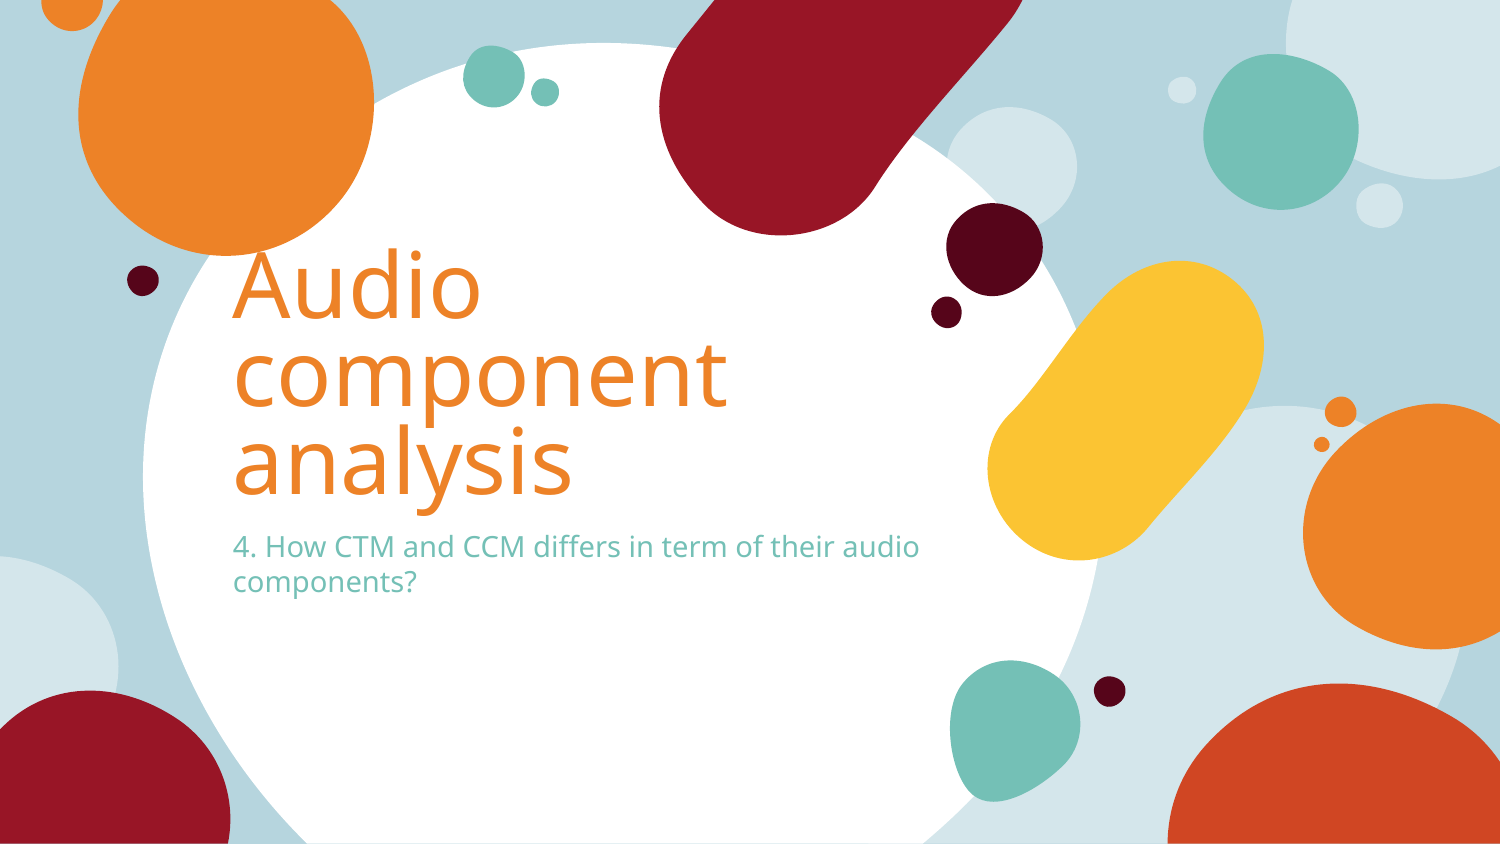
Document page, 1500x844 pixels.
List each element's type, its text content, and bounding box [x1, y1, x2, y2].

subtitle 4. How CTM and CCM differs in term of their audio components? [232, 528, 984, 658]
title Audio component analysis [232, 322, 984, 513]
